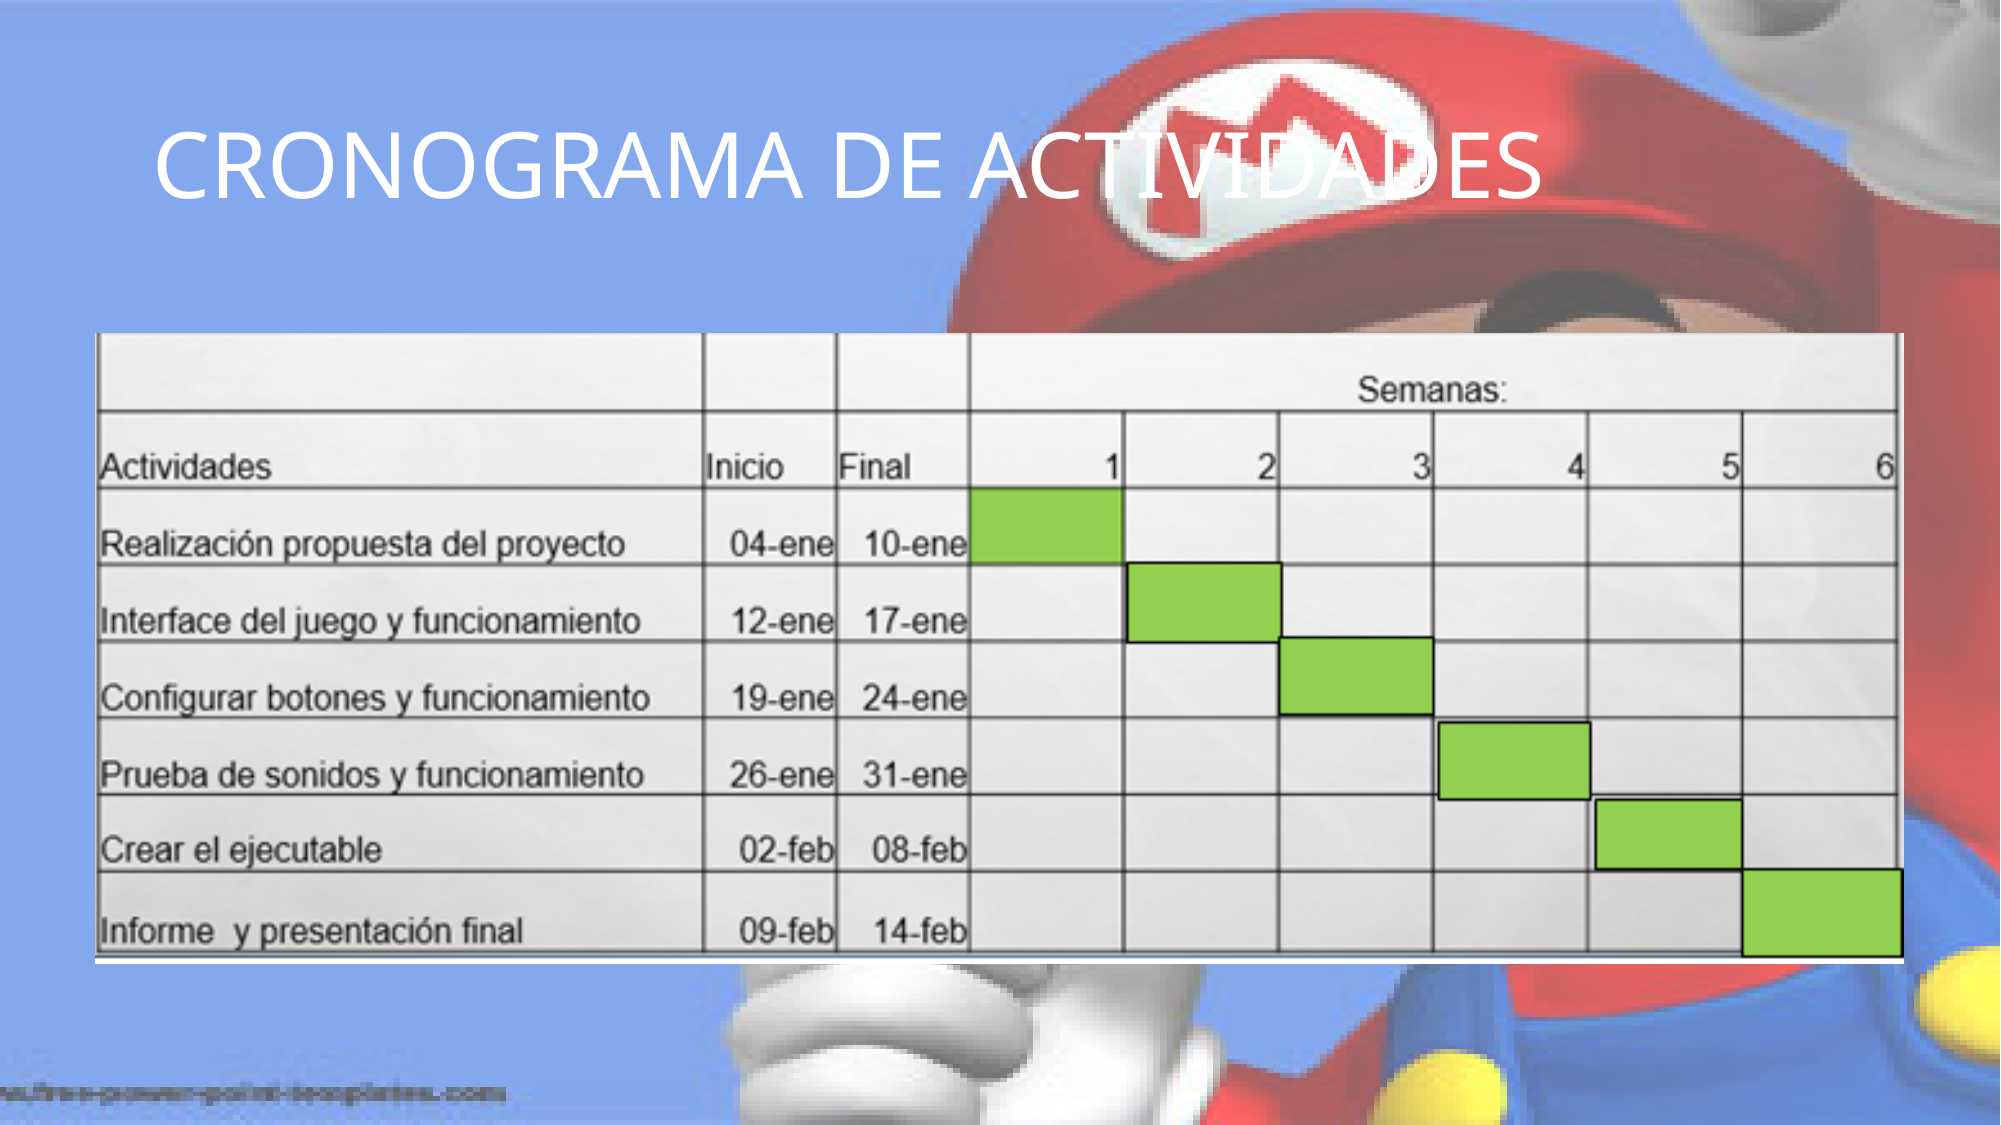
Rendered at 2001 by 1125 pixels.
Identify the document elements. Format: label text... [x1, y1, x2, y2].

title CRONOGRAMA DE ACTIVIDADES [137, 59, 1863, 278]
picture [95, 333, 1904, 964]
